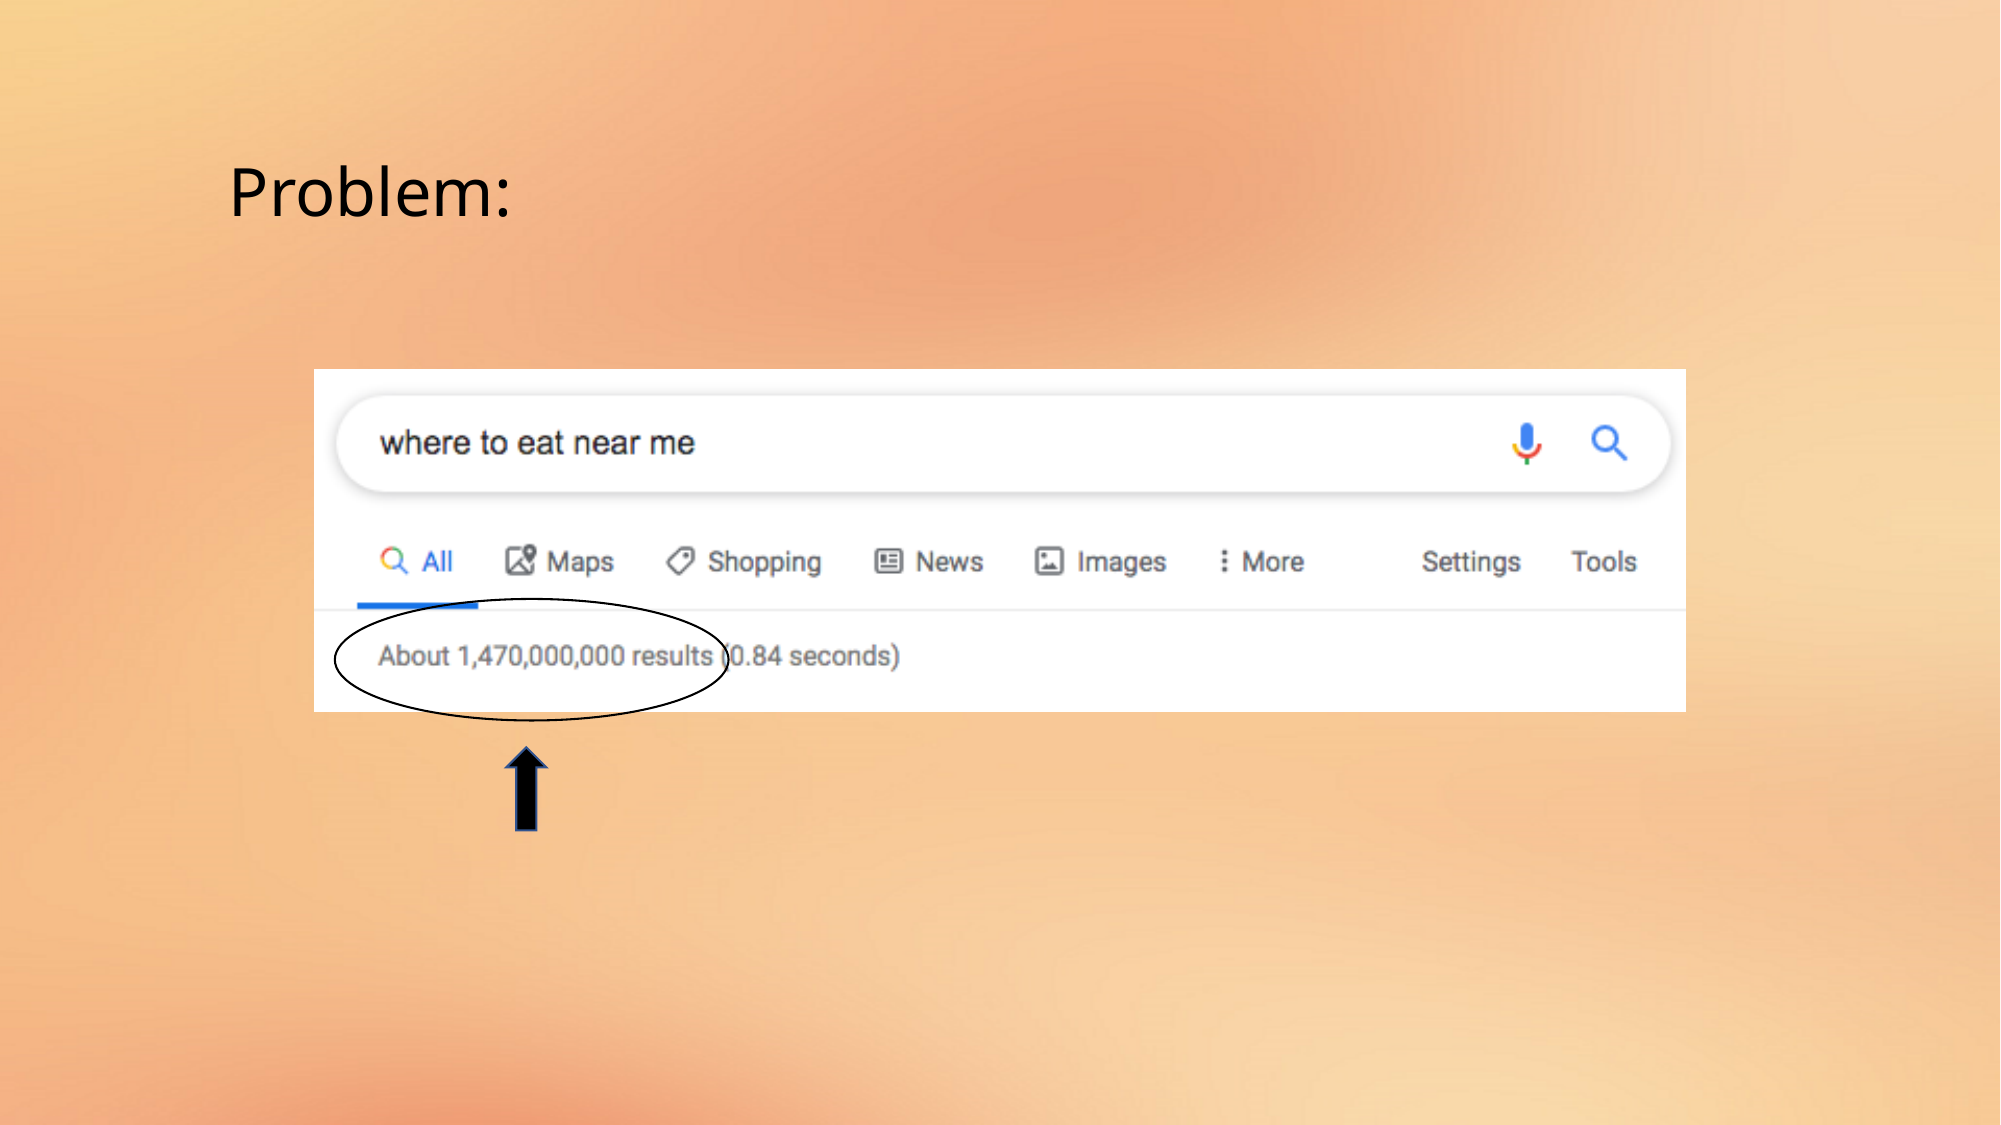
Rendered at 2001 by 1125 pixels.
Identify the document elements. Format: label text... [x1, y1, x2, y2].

picture [0, 0, 2001, 1125]
text_box Problem: [214, 141, 638, 237]
text_box [503, 745, 549, 832]
text_box [425, 712, 638, 722]
